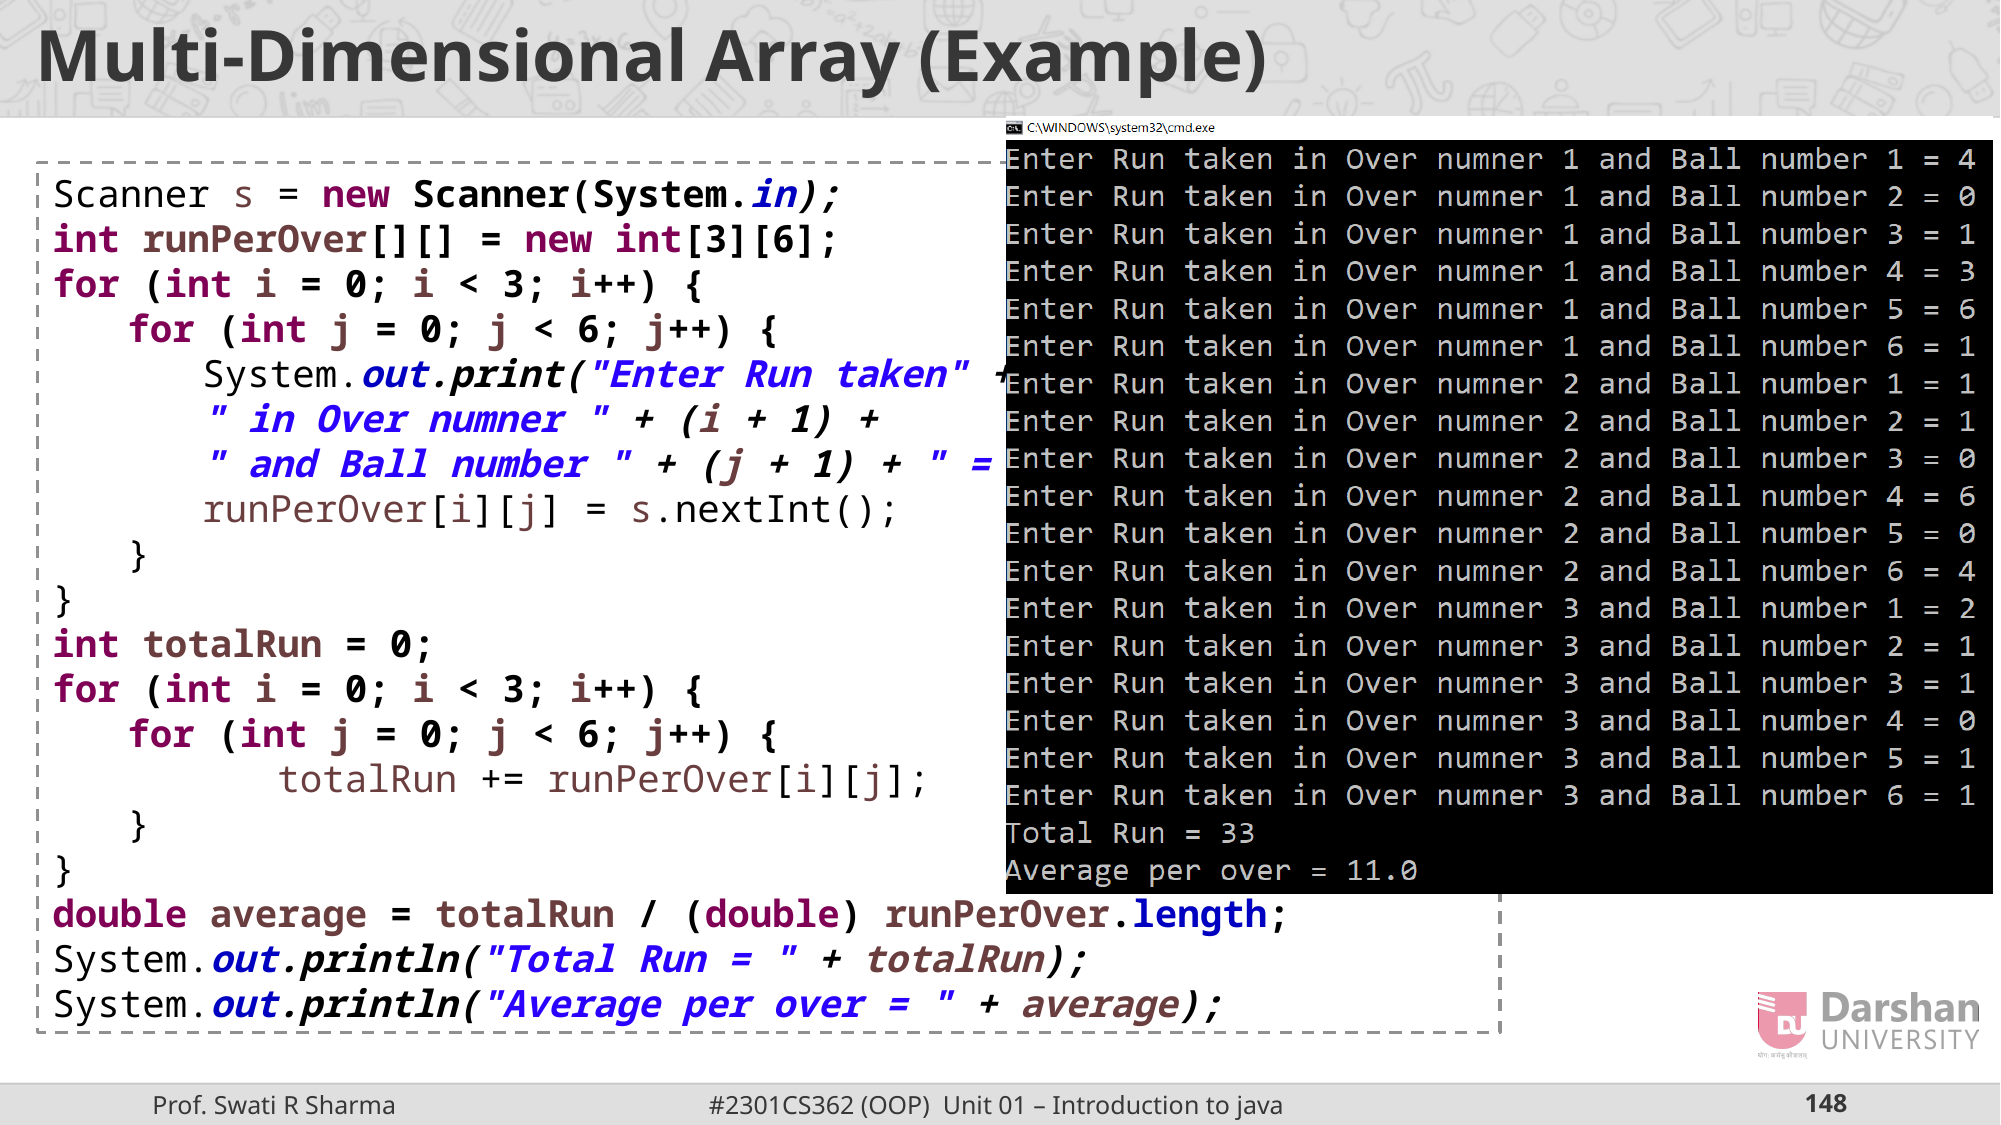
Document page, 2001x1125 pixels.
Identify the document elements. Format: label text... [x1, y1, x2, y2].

title Multi-Dimensional Array (Example) [0, 0, 2000, 117]
picture [1006, 116, 1993, 894]
table_cell a < b [1758, 992, 1979, 1059]
text_box Scanner s = new Scanner(System.in); int runPerOver[][] = new int[3][6]; for (int i = 0; i < 3; i++) { for (int j = 0; j < 6; j++) { System.out.print("Enter Run taken" + " in Over numner " + (i + 1) + " and Ball number " + (j + 1) + " = "); runPerOver[i][j] = s.nextInt(); } } int totalRun = 0; for (int i = 0; i < 3; i++) { for (int j = 0; j < 6; j++) { totalRun += runPerOver[i][j]; } } double average = totalRun / (double) runPerOver.length; System.out.println("Total Run = " + totalRun); System.out.println("Average per over = " + average); [37, 162, 1500, 1033]
